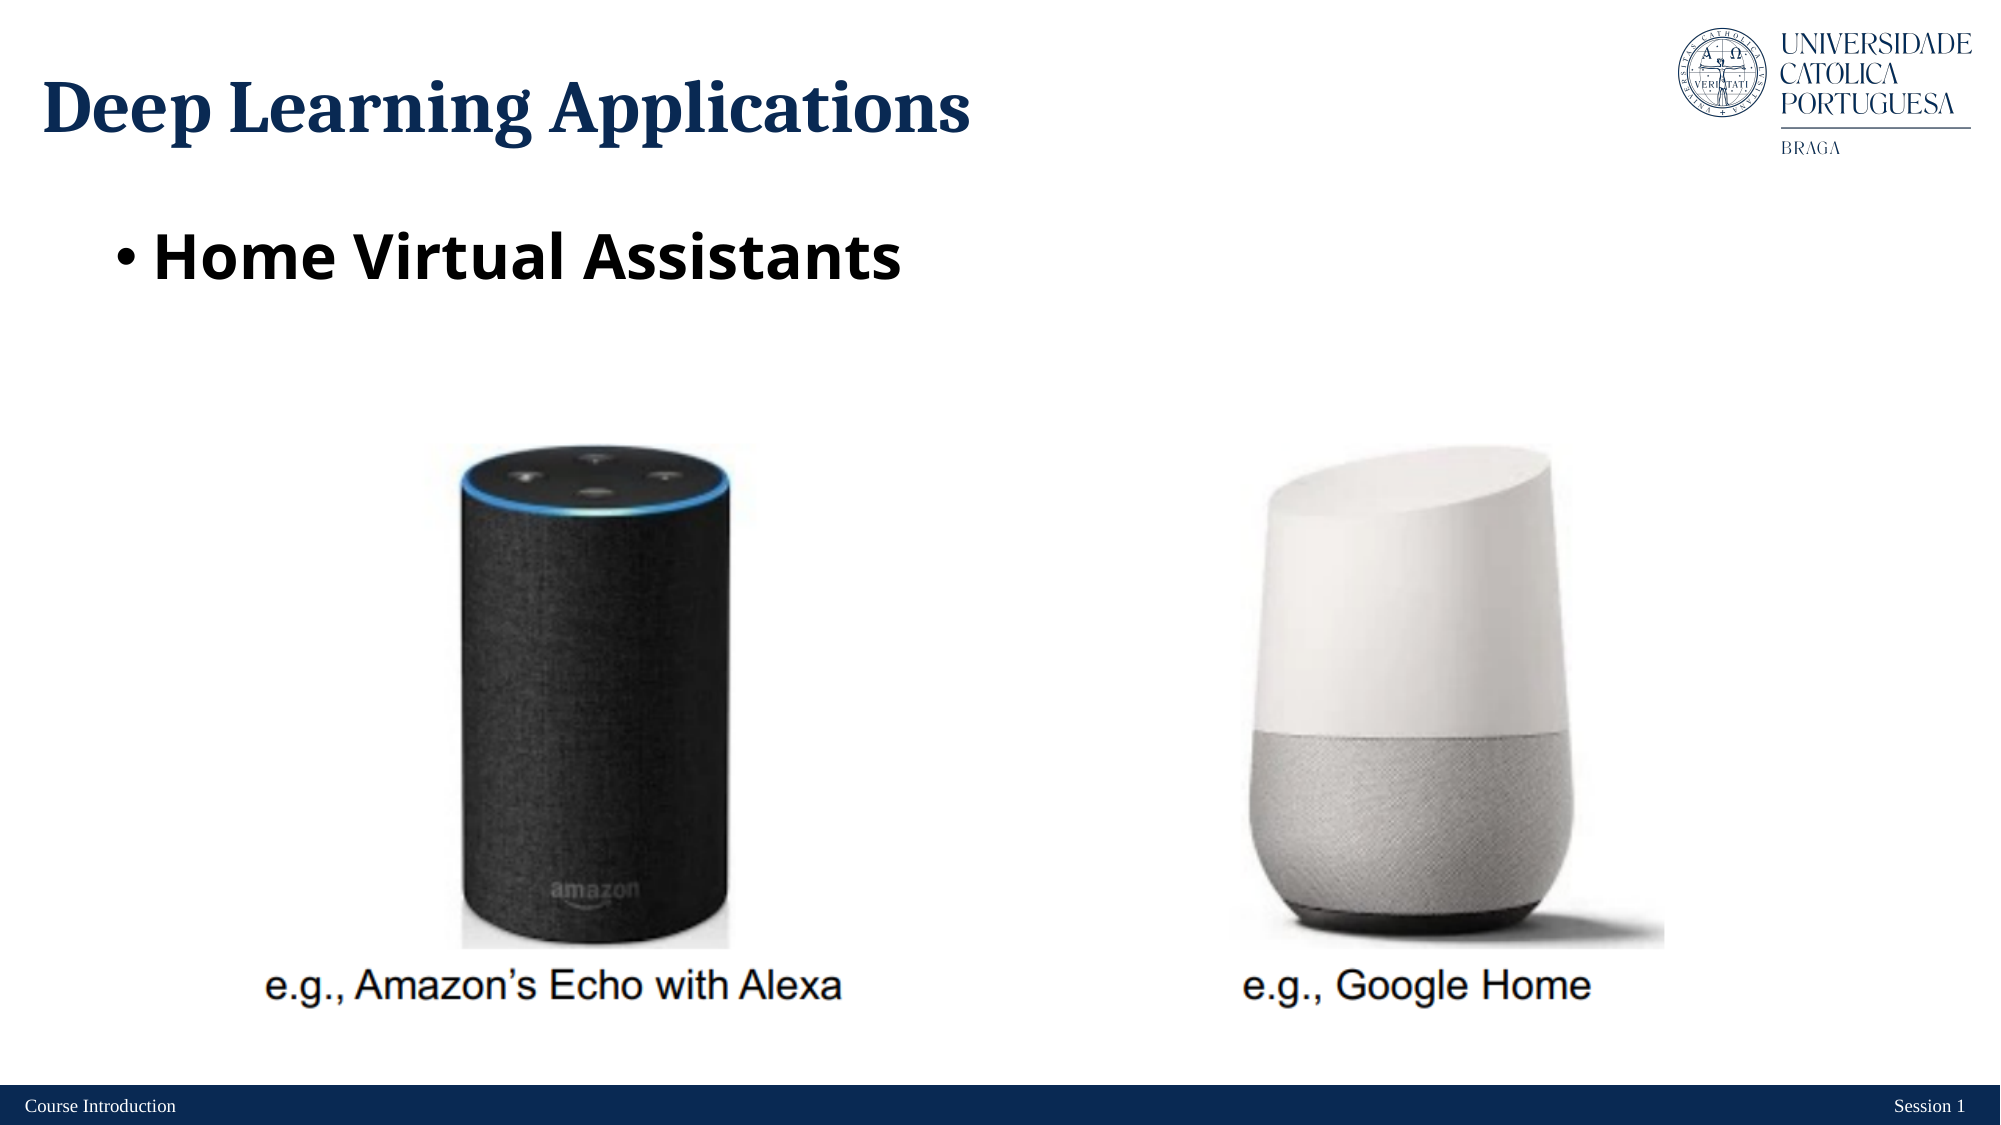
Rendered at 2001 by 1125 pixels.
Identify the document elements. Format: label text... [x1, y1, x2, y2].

title Deep Learning Applications [27, 0, 1753, 218]
picture [1672, 18, 1982, 163]
text_box Home Virtual Assistants [100, 218, 1912, 357]
text_box [0, 1085, 2000, 1125]
picture [47, 357, 1982, 1077]
text_box Course Introduction [9, 1086, 865, 1125]
text_box Session 1 [865, 1086, 1981, 1125]
